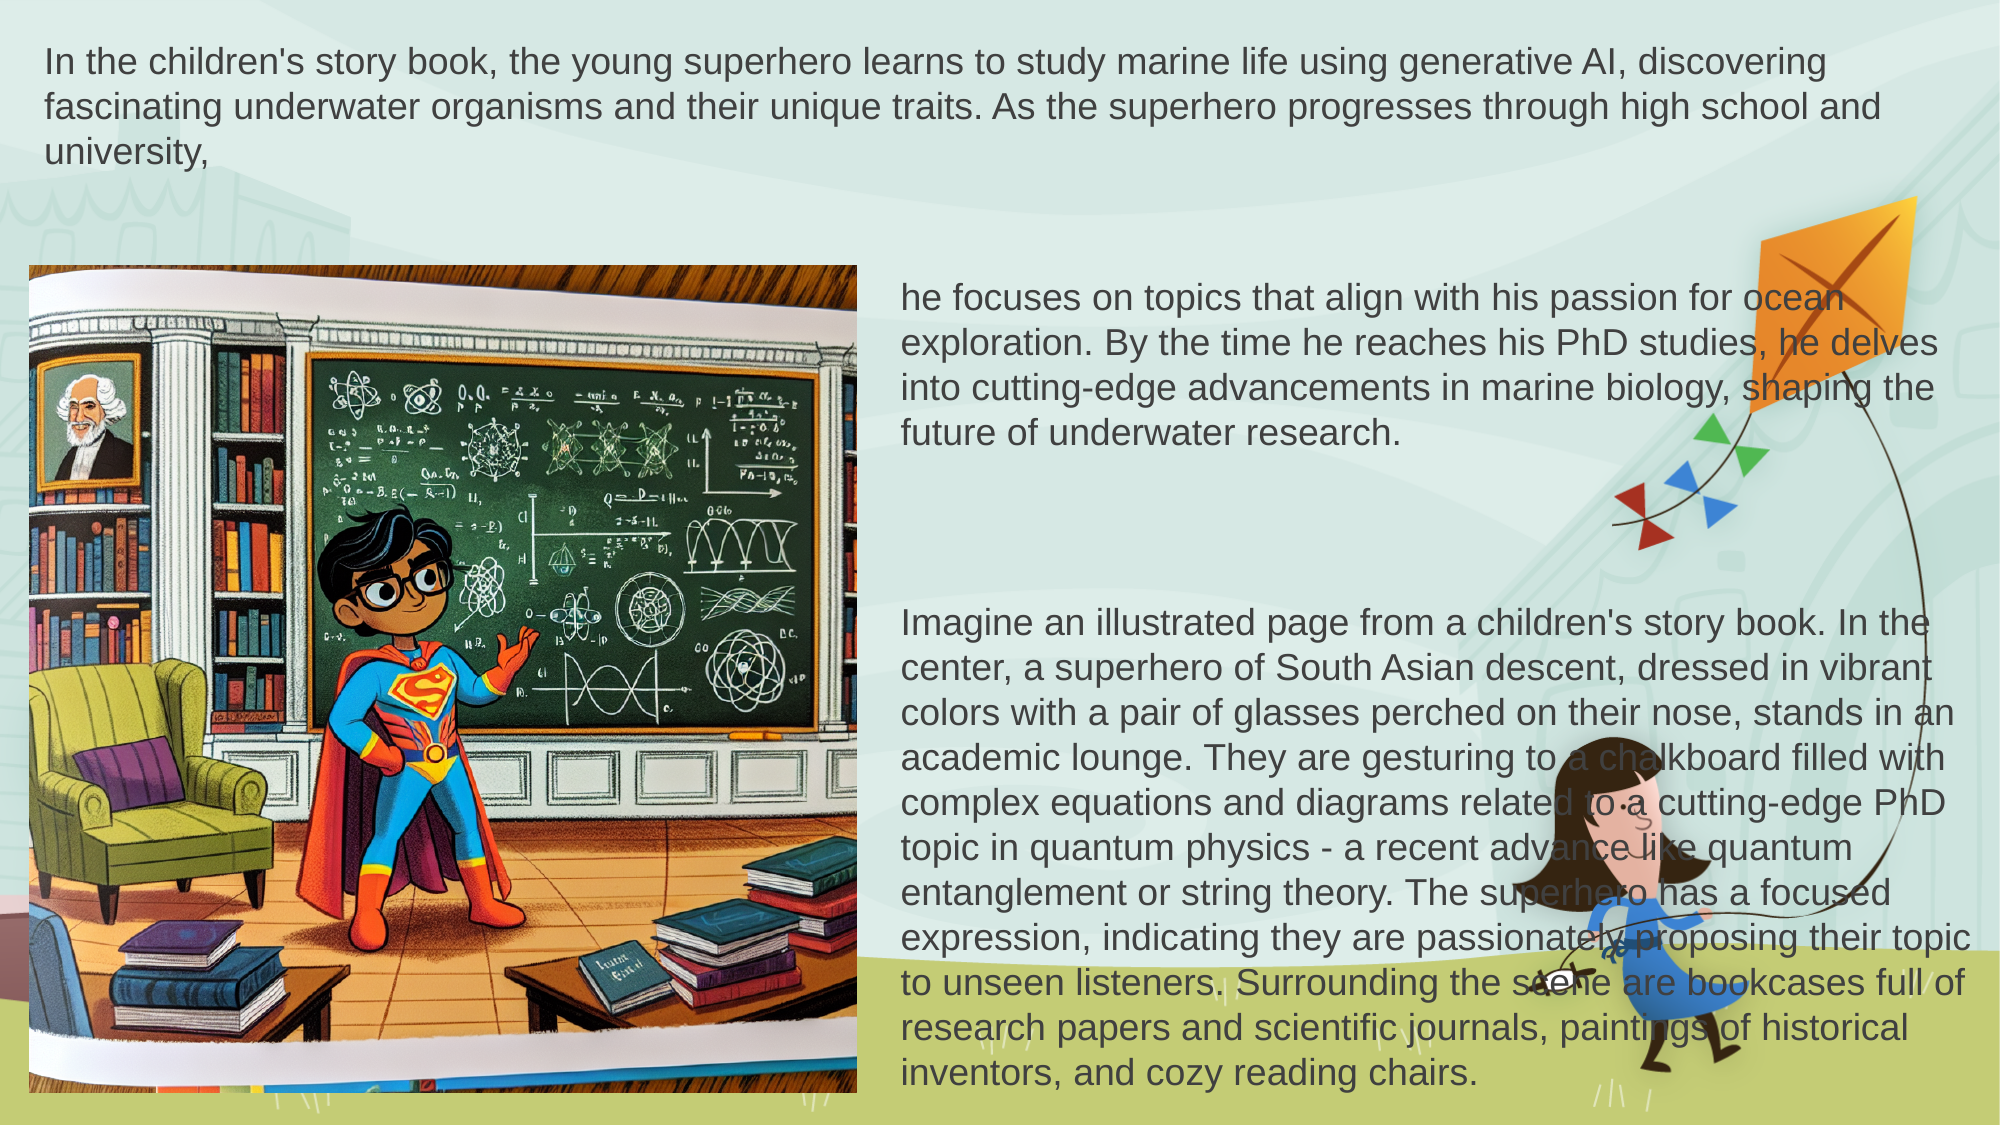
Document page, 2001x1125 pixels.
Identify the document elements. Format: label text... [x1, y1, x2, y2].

text_box Imagine an illustrated page from a children's story book. In the center, a superhero of South Asian descent, dressed in vibrant colors with a pair of glasses perched on their nose, stands in an academic lounge. They are gesturing to a chalkboard filled with complex equations and diagrams related to a cutting-edge PhD topic in quantum physics - a recent advance like quantum entanglement or string theory. The superhero has a focused expression, indicating they are passionately proposing their topic to unseen listeners. Surrounding the scene are bookcases full of research papers and scientific journals, paintings of historical inventors, and cozy reading chairs. [885, 590, 2000, 1101]
text_box In the children's story book, the young superhero learns to study marine life using generative AI, discovering fascinating underwater organisms and their unique traits. As the superhero progresses through high school and university, [29, 29, 1979, 180]
picture [0, 0, 2000, 1125]
text_box he focuses on topics that align with his passion for ocean exploration. By the time he reaches his PhD studies, he delves into cutting-edge advancements in marine biology, shaping the future of underwater research. [885, 265, 2000, 461]
